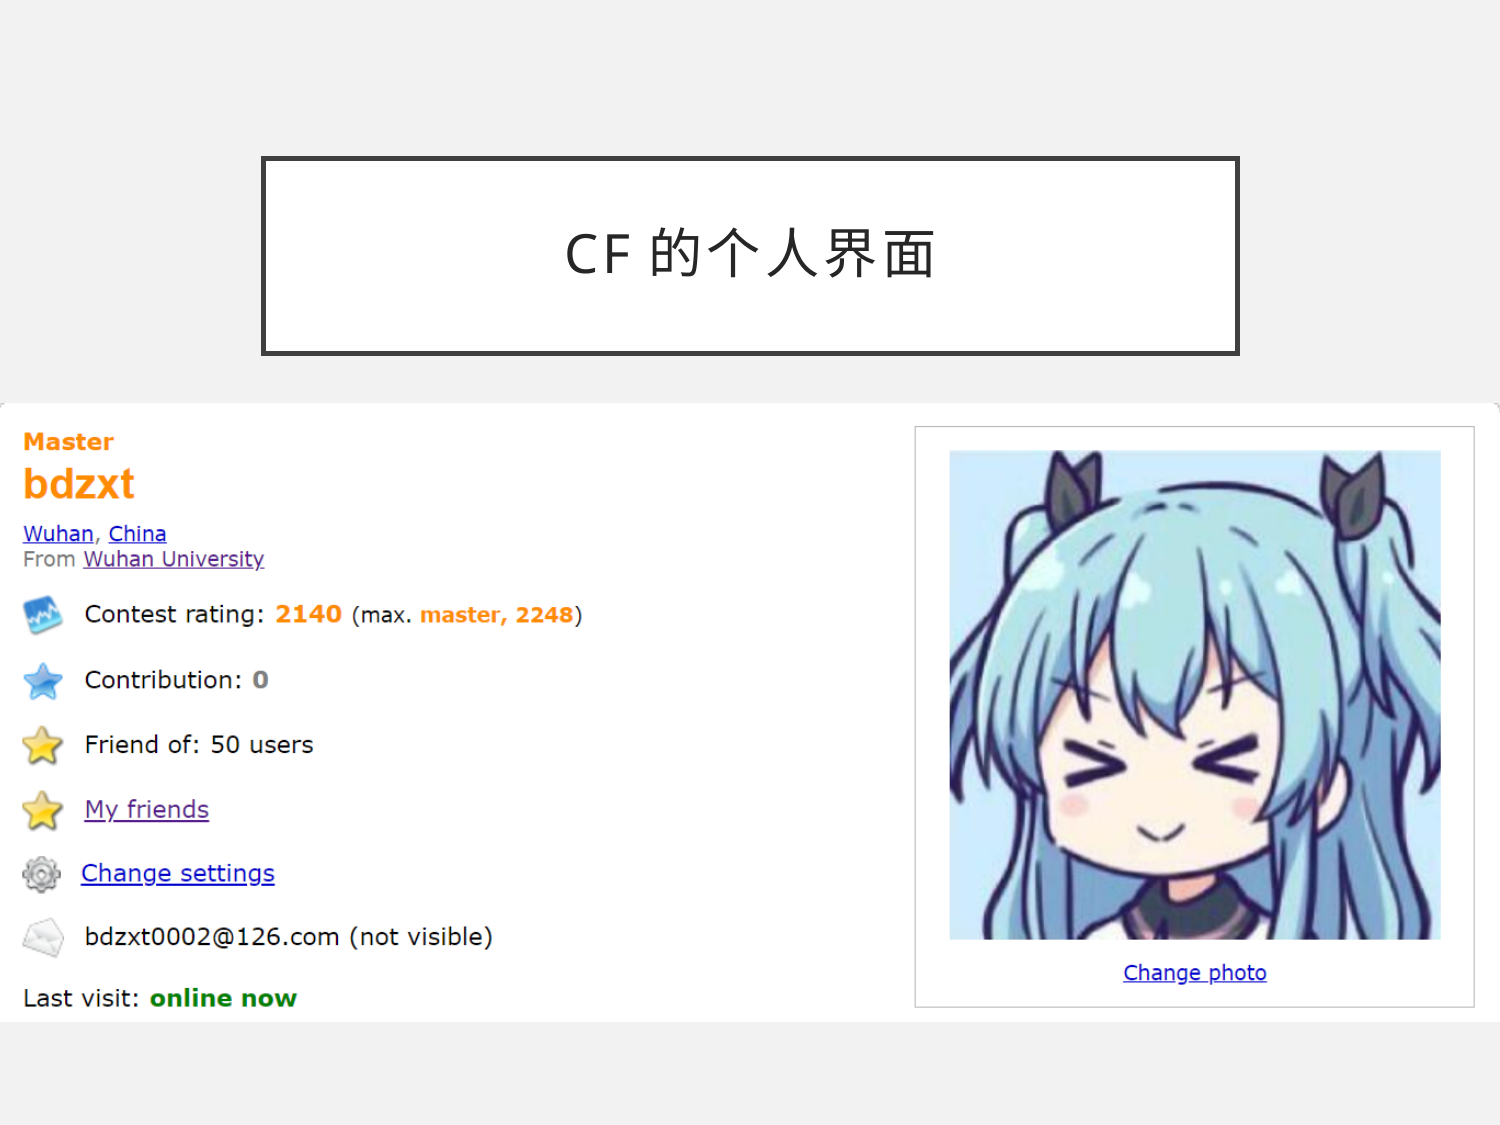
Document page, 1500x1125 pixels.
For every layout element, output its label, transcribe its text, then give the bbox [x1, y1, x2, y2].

title CF的个人界面 [261, 156, 1240, 356]
picture [0, 403, 1500, 1022]
